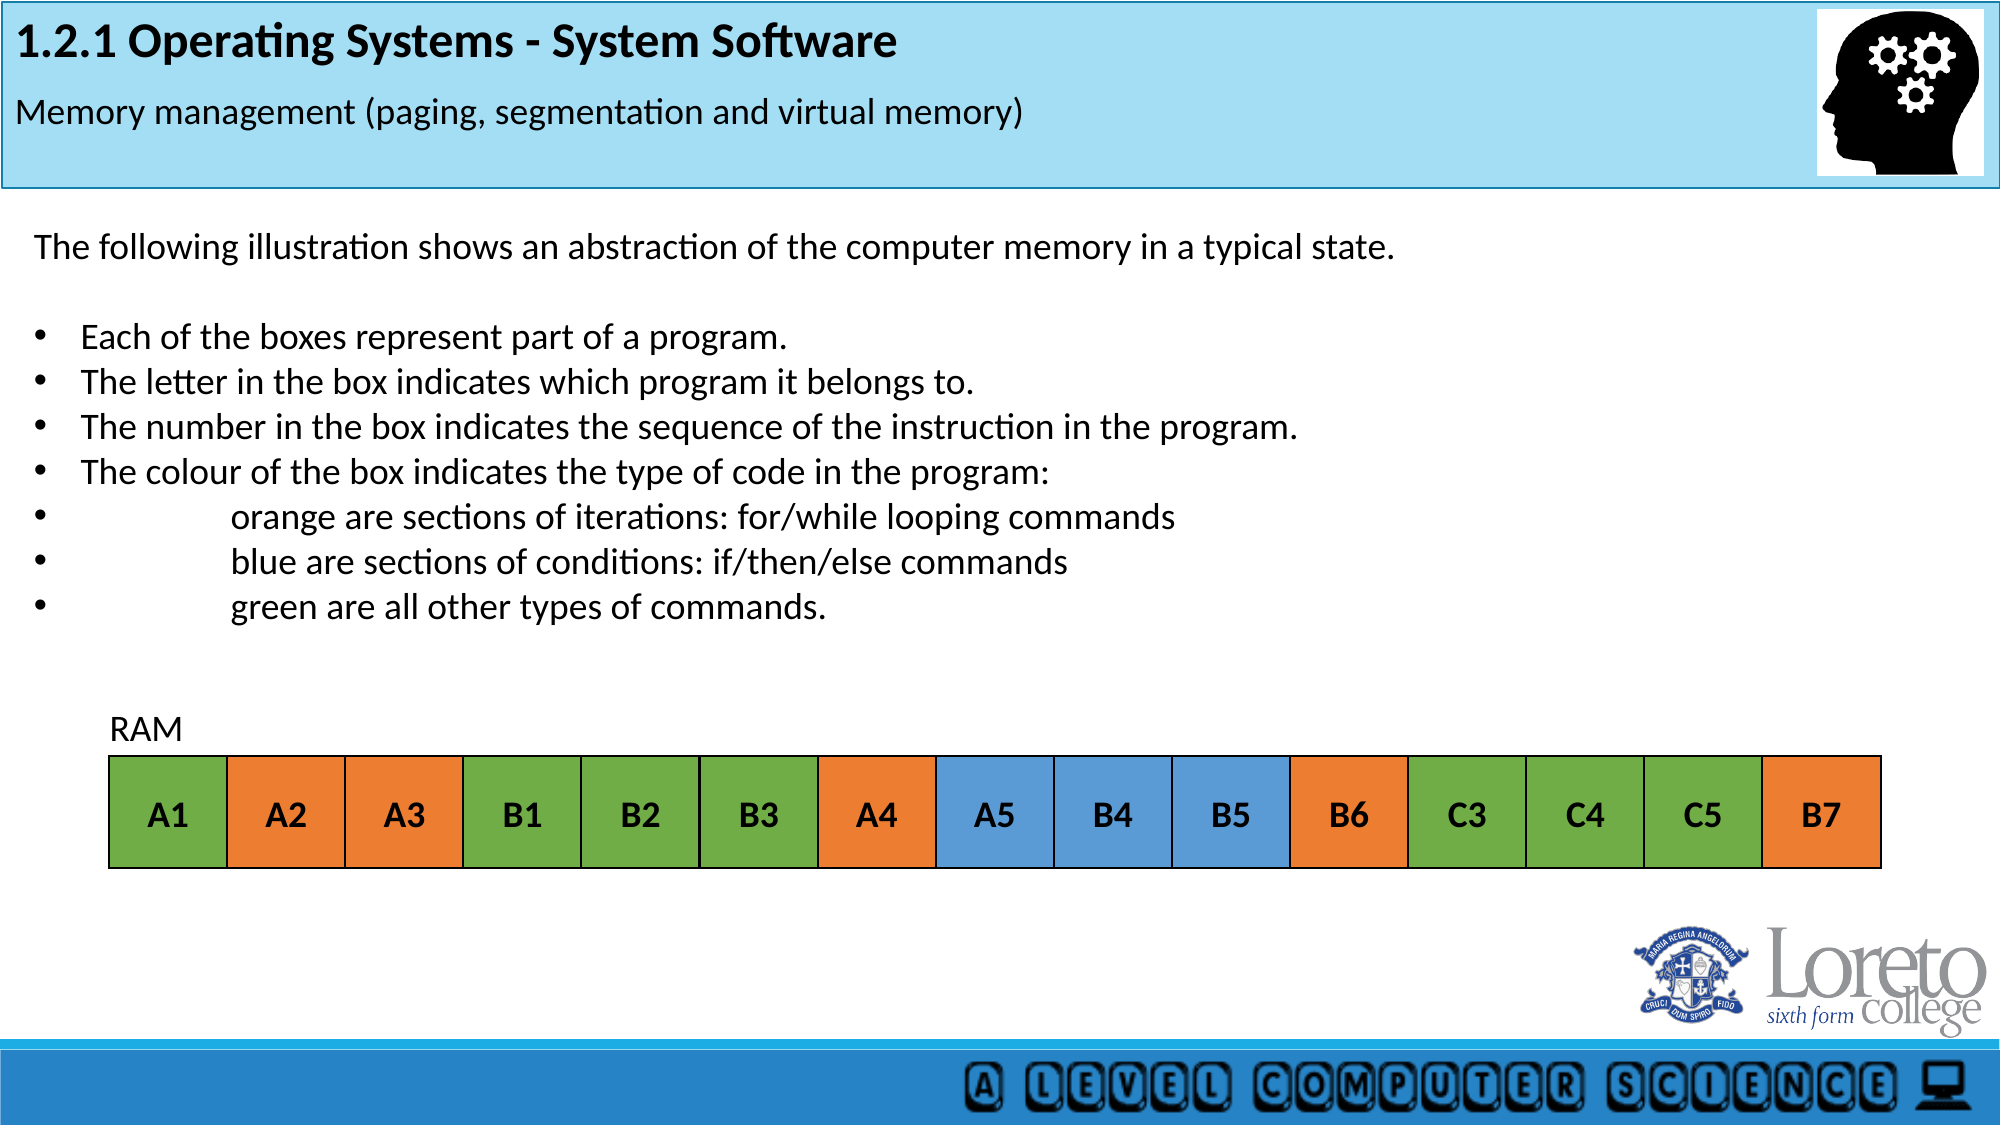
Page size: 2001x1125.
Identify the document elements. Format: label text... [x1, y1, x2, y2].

text_box RAM [94, 696, 199, 756]
text_box C4 [1526, 756, 1644, 869]
text_box C3 [1408, 756, 1526, 869]
text_box C5 [1644, 756, 1762, 869]
text_box 1.2.1 Operating Systems - System Software [0, 0, 2000, 75]
picture [1816, 7, 1999, 177]
text_box [1, 75, 2000, 189]
text_box B7 [1762, 756, 1881, 869]
text_box A1 [109, 756, 227, 869]
text_box A3 [345, 756, 463, 869]
text_box B1 [463, 756, 581, 869]
text_box B3 [699, 756, 817, 869]
text_box Memory management (paging, segmentation and virtual memory) [0, 79, 1804, 140]
text_box A2 [227, 756, 345, 869]
text_box B6 [1289, 756, 1408, 869]
text_box The following illustration shows an abstraction of the computer memory in a typical state. Each of the boxes represent part of a program. The letter in the box indicates which program it belongs to. The number in the box indicates the sequence of the instruction in the program. The colour of the box indicates the type of code in the program: orange are sections of iterations: for/while looping commands blue are sections of conditions: if/then/else commands green are all other types of commands. [18, 214, 1818, 635]
text_box B5 [1171, 756, 1289, 869]
text_box B2 [581, 756, 699, 869]
text_box A5 [935, 756, 1053, 869]
picture [924, 919, 2001, 1125]
text_box B4 [1053, 756, 1171, 869]
text_box A4 [817, 756, 935, 869]
